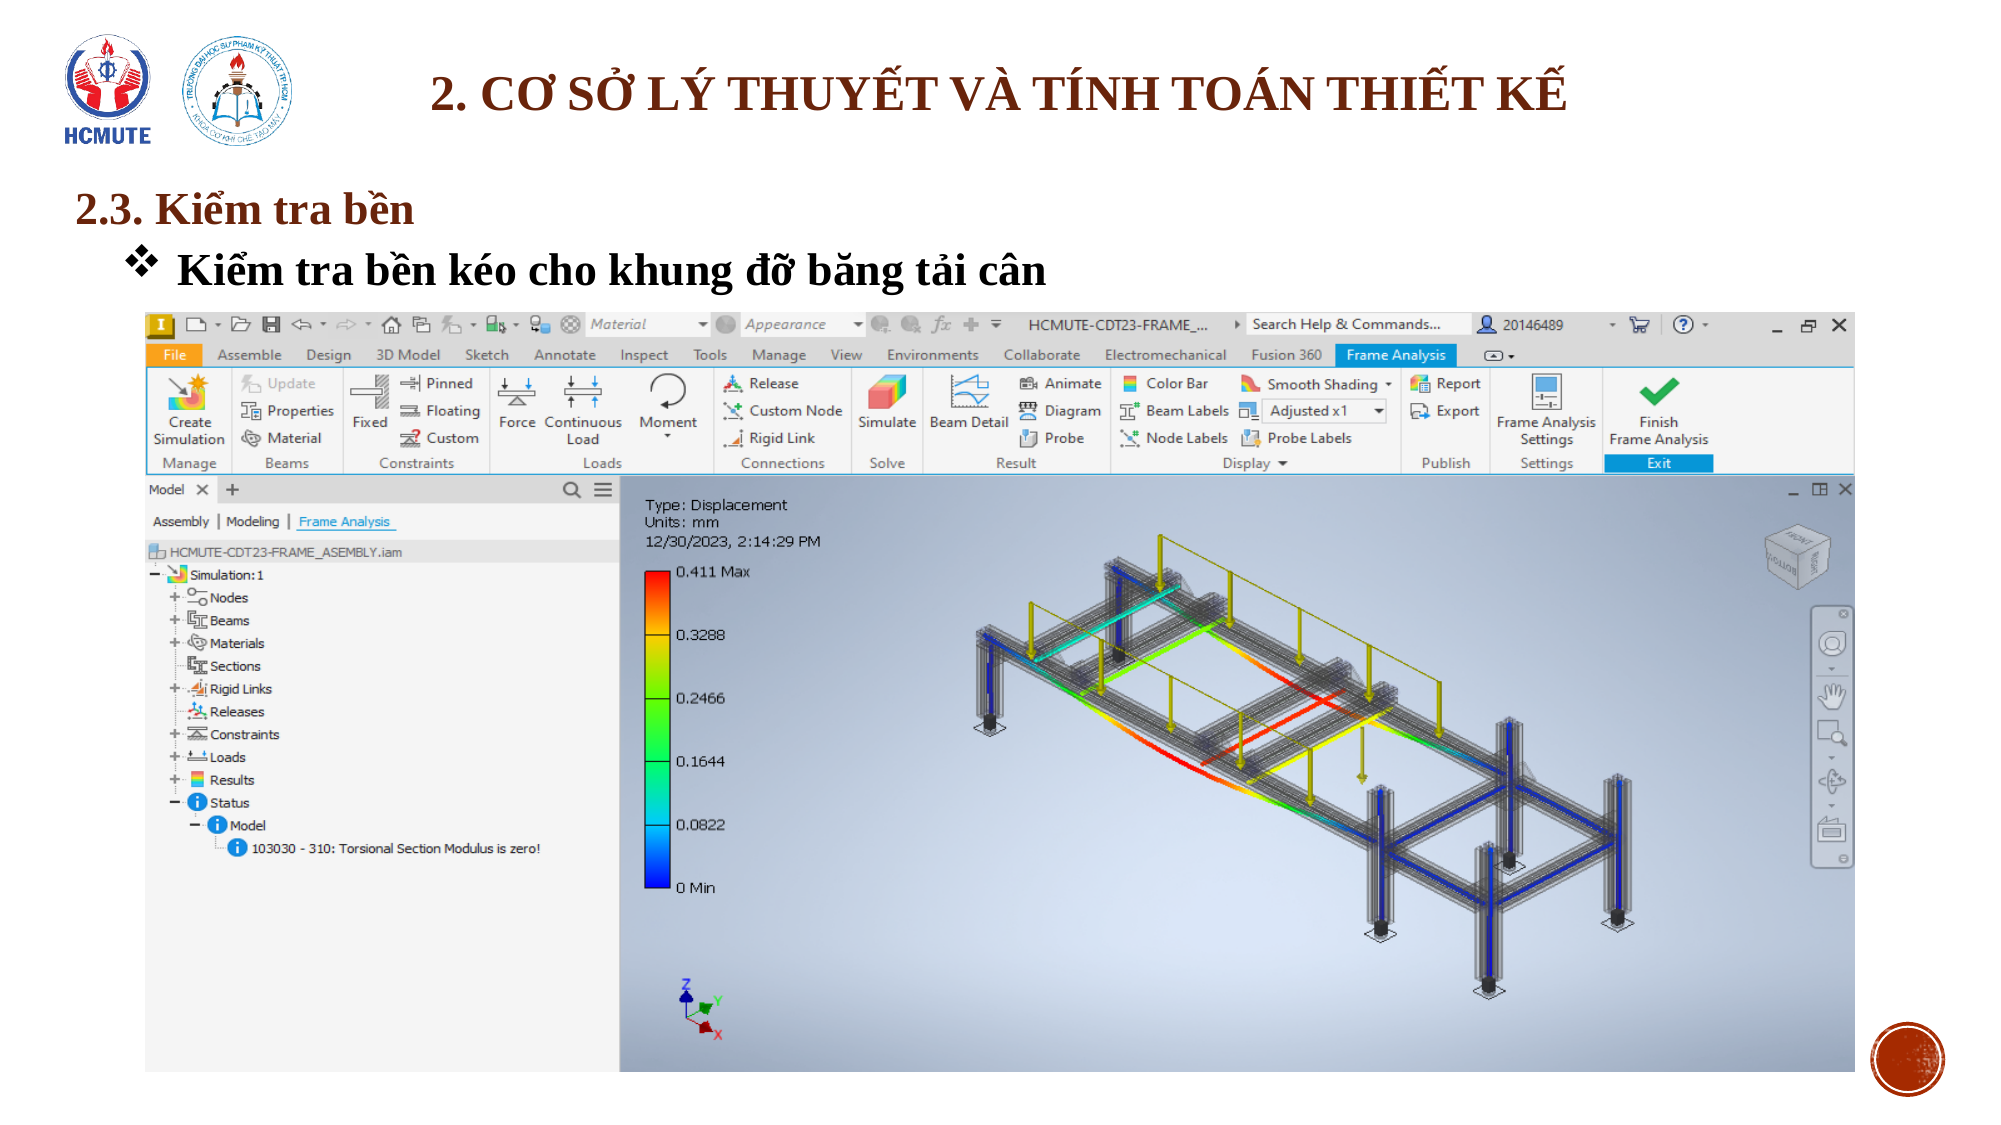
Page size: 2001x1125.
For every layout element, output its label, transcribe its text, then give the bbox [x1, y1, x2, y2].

picture [37, 22, 176, 160]
text_box Kiểm tra bền kéo cho khung đỡ băng tải cân [106, 231, 1847, 302]
text_box 2. CƠ SỞ LÝ THUYẾT VÀ TÍNH TOÁN THIẾT KẾ [293, 53, 1801, 128]
picture [182, 36, 292, 146]
text_box 2.3. Kiểm tra bền [60, 171, 1801, 241]
picture [145, 313, 1853, 1073]
